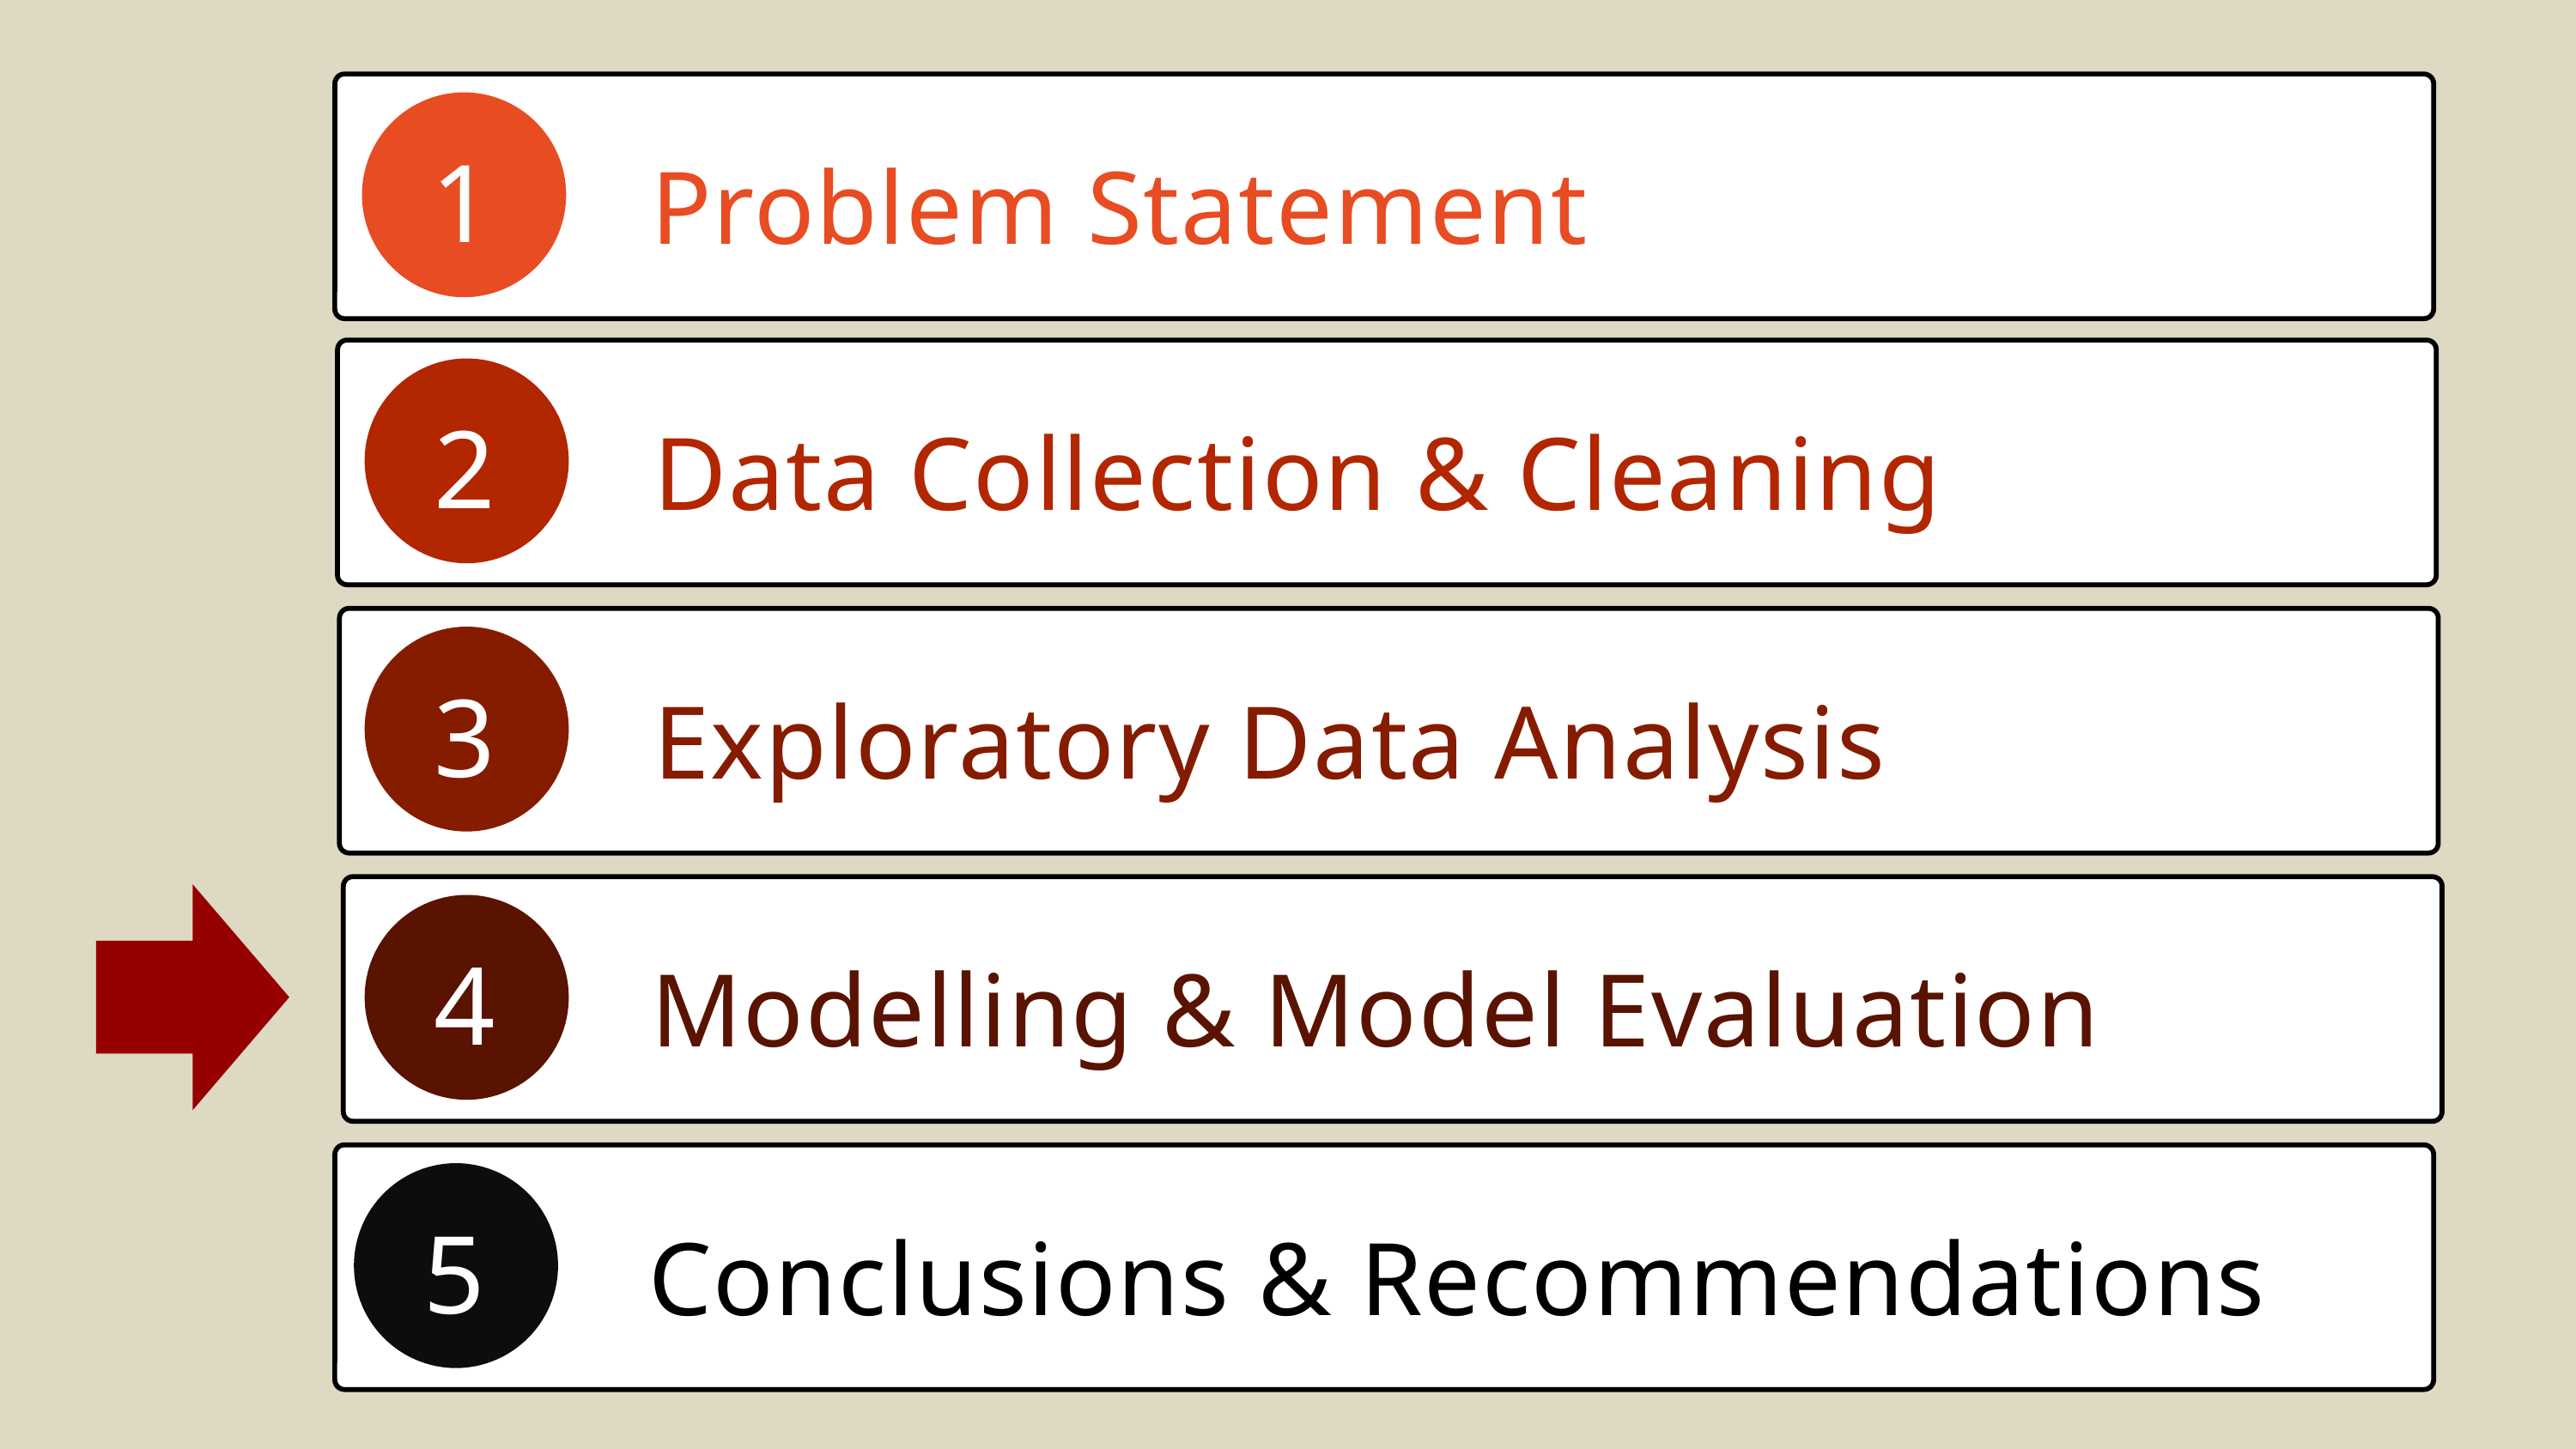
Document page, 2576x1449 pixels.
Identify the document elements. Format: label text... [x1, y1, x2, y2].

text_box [361, 92, 567, 298]
text_box [337, 606, 2440, 855]
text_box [364, 626, 569, 832]
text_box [353, 1162, 559, 1368]
text_box Conclusions & Recommendations [648, 1195, 2378, 1336]
text_box [94, 882, 291, 1113]
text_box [364, 358, 569, 564]
text_box [332, 72, 2436, 321]
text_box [364, 894, 569, 1100]
text_box [341, 875, 2445, 1124]
text_box [332, 1143, 2436, 1391]
text_box [335, 338, 2439, 587]
text_box Problem Statement [651, 124, 2379, 265]
text_box Modelling & Model Evaluation [651, 926, 2380, 1067]
text_box Exploratory Data Analysis [653, 658, 2469, 799]
text_box Data Collection & Cleaning [653, 390, 2383, 531]
